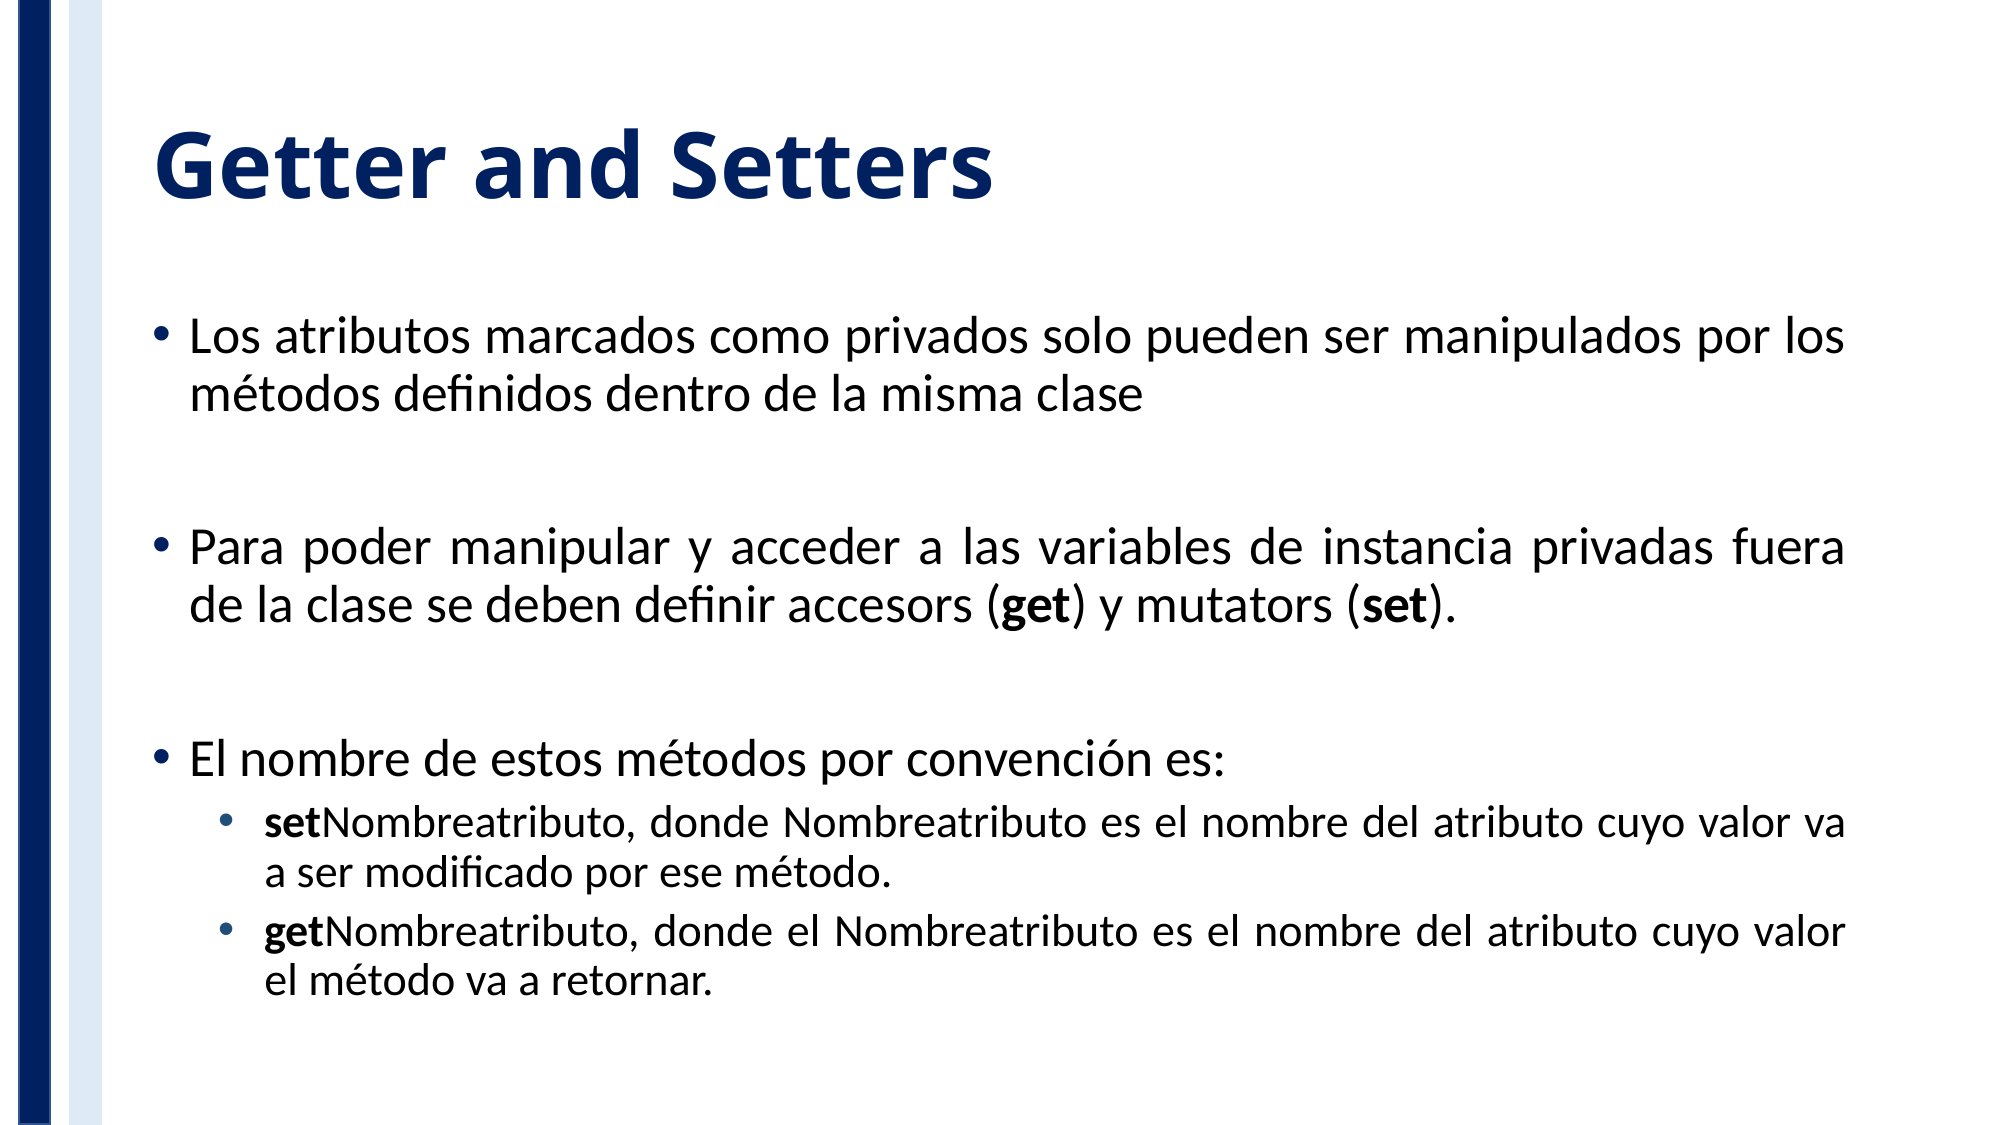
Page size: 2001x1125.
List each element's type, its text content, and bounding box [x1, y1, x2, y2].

list Los atributos marcados como privados solo pueden ser manipulados por los métodos definidos dentro de la misma clase Para poder manipular y acceder a las variables de instancia privadas fuera de la clase se deben definir accesors (get) y mutators (set). El nombre de estos métodos por convención es: setNombreatributo, donde Nombreatributo es el nombre del atributo cuyo valor va a ser modificado por ese método. getNombreatributo, donde el Nombreatributo es el nombre del atributo cuyo valor el método va a retornar. [137, 299, 1863, 1014]
title Getter and Setters [137, 59, 1863, 278]
